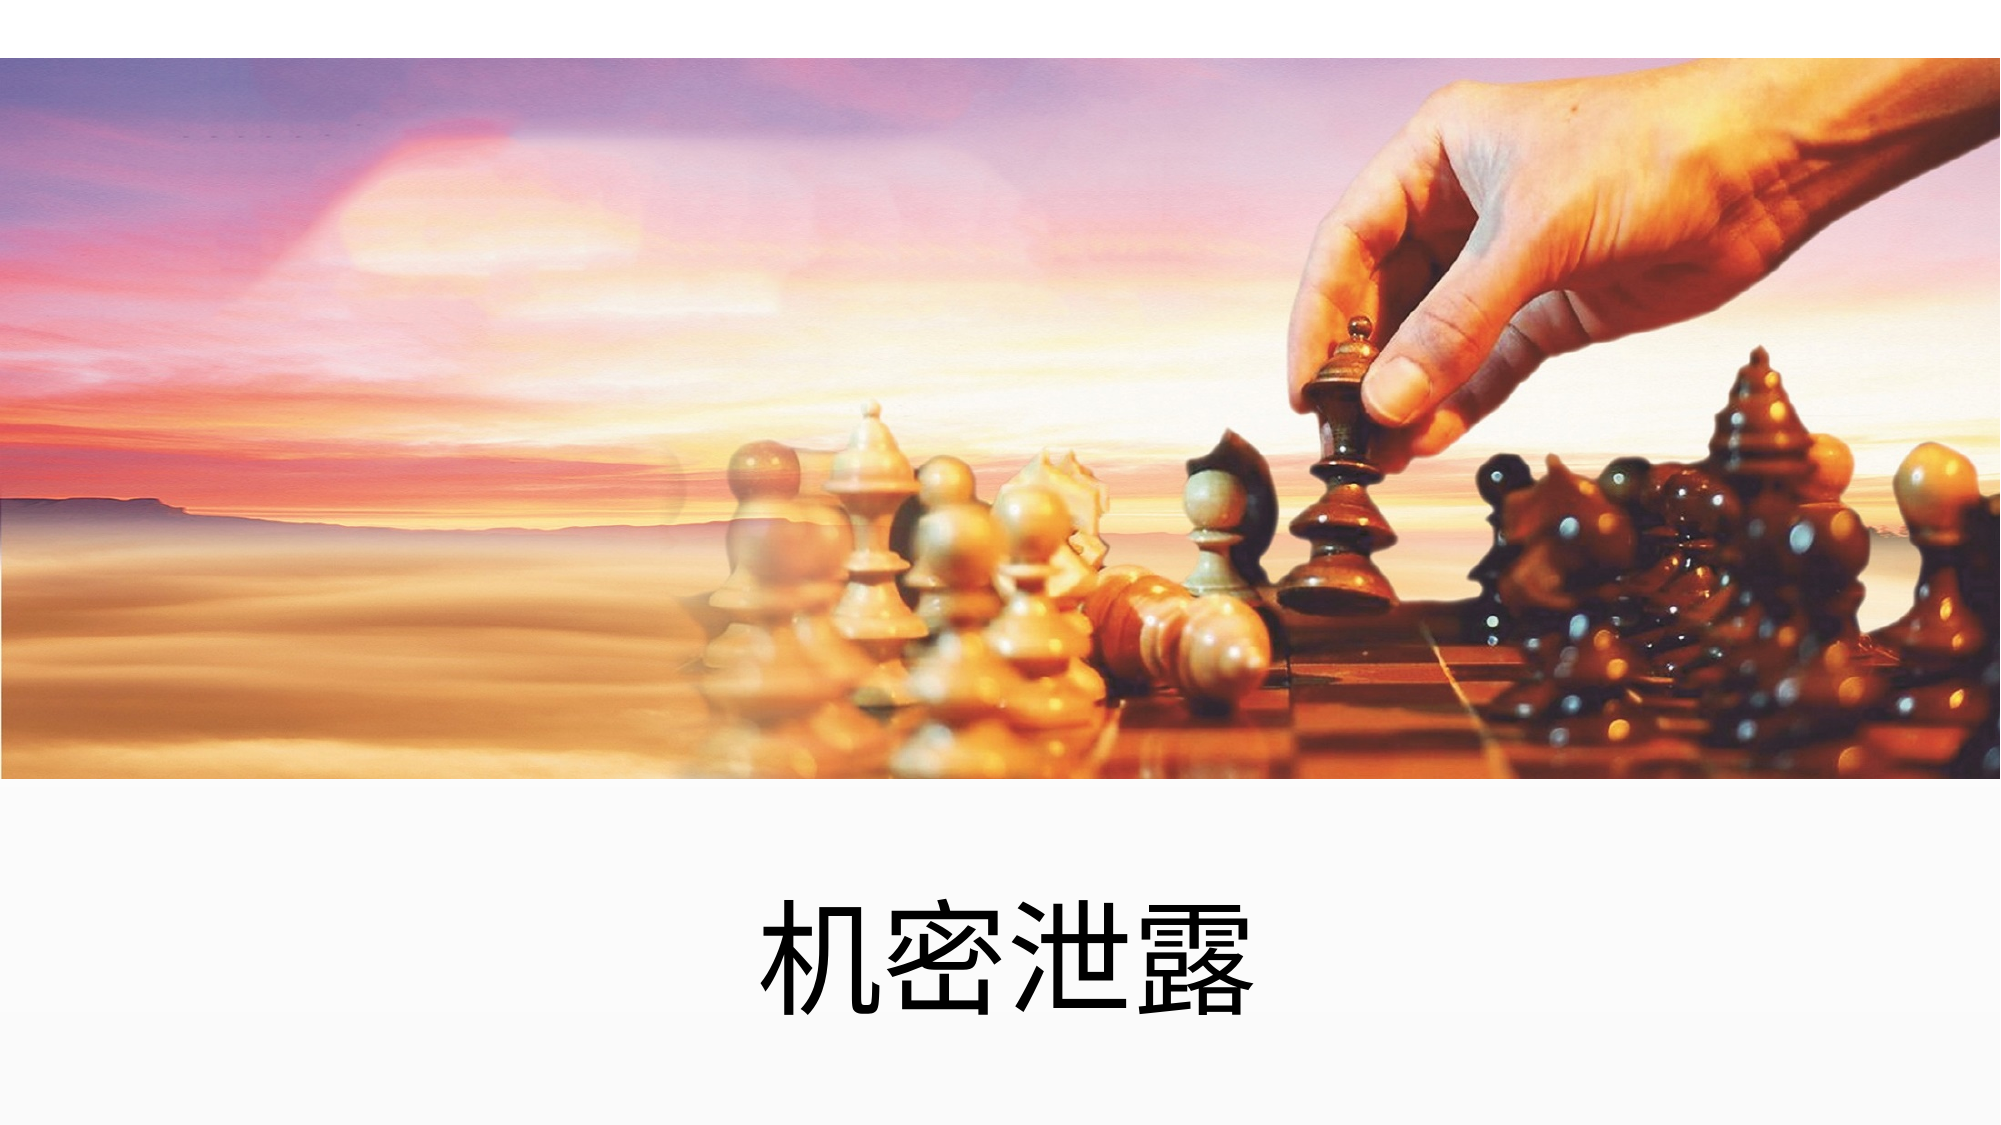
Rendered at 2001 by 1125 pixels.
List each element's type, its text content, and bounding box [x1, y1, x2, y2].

title 机密泄露 [157, 816, 1858, 1041]
picture [0, 58, 2000, 779]
